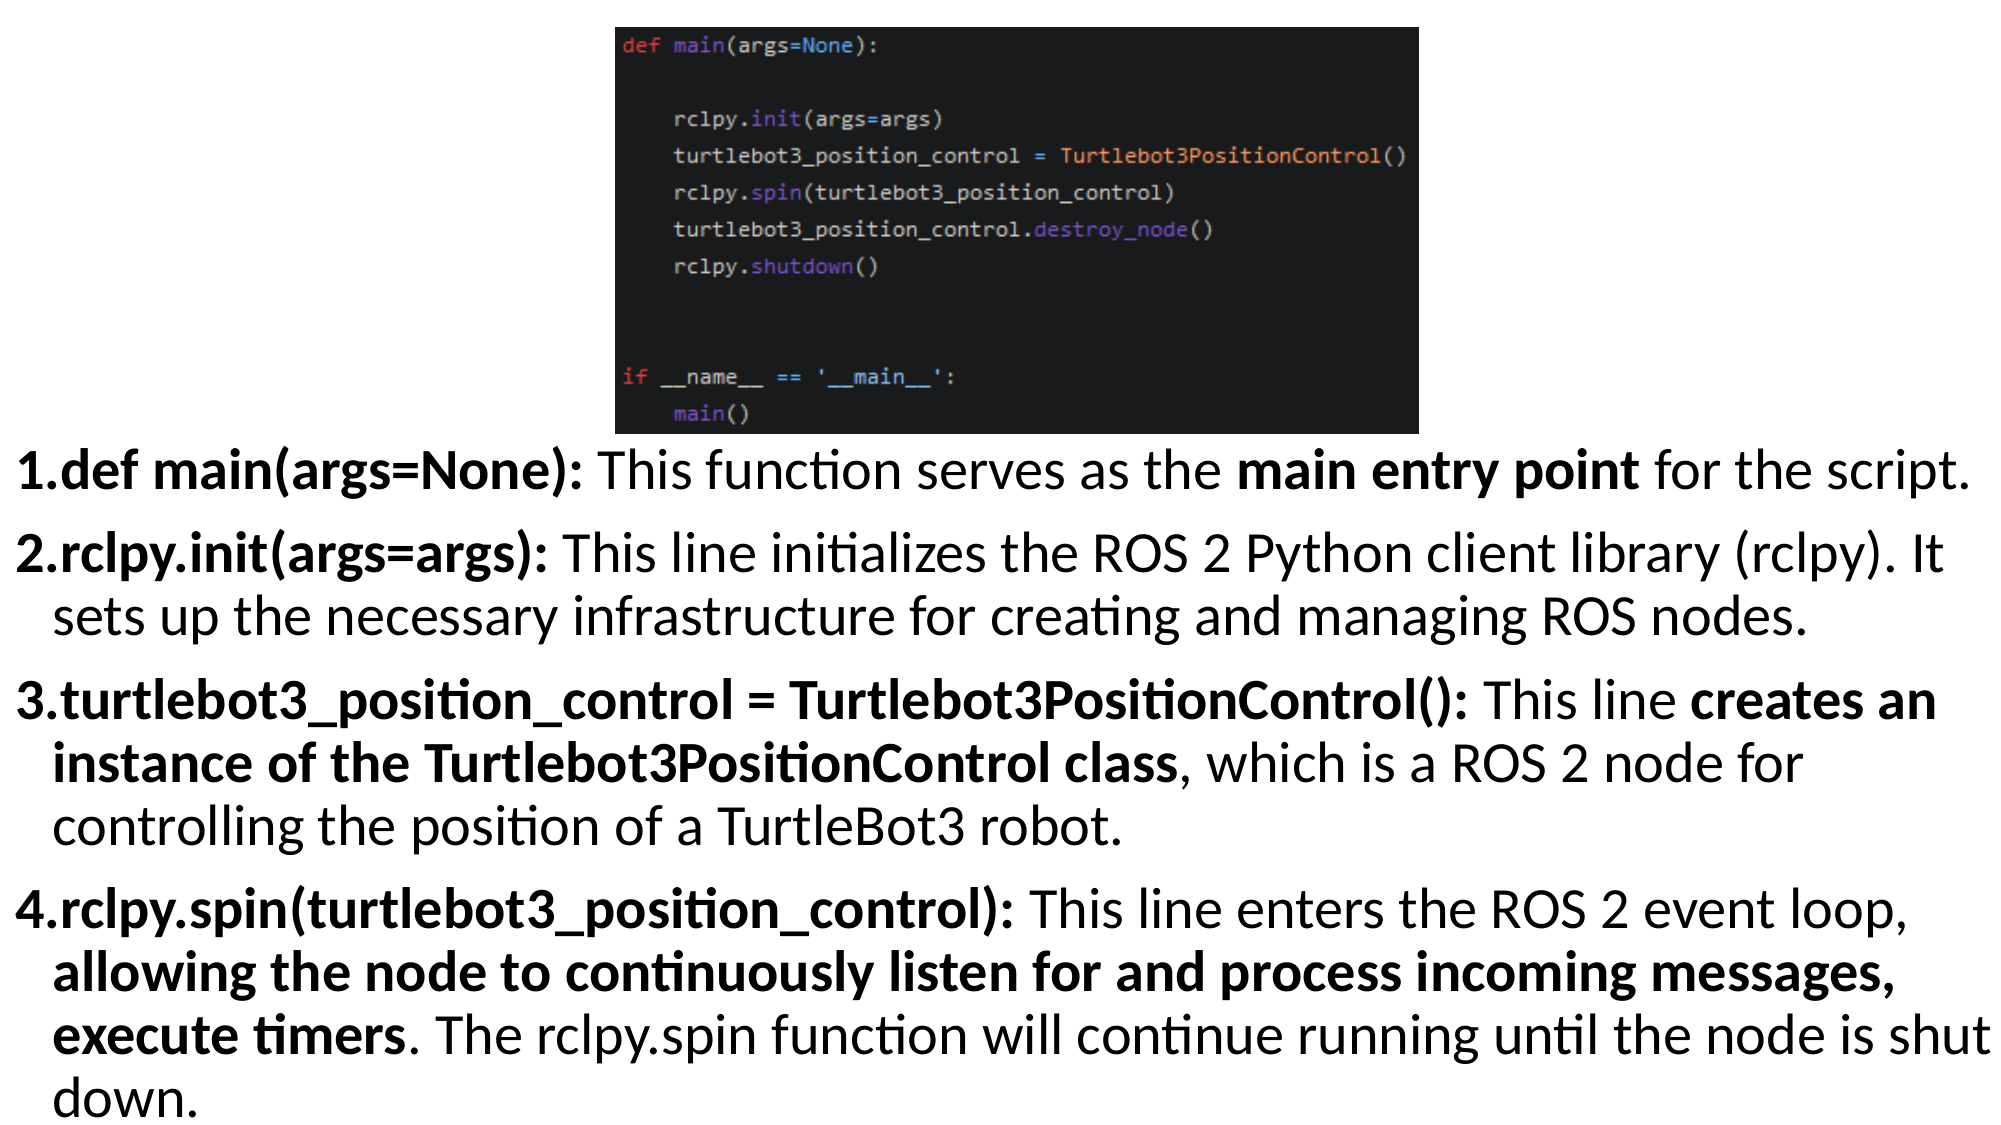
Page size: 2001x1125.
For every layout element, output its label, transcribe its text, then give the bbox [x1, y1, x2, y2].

picture [615, 27, 1419, 434]
list def main(args=None): This function serves as the main entry point for the script. rclpy.init(args=args): This line initializes the ROS 2 Python client library (rclpy). It sets up the necessary infrastructure for creating and managing ROS nodes. turtlebot3_position_control = Turtlebot3PositionControl(): This line creates an instance of the Turtlebot3PositionControl class, which is a ROS 2 node for controlling the position of a TurtleBot3 robot. rclpy.spin(turtlebot3_position_control): This line enters the ROS 2 event loop, allowing the node to continuously listen for and process incoming messages, execute timers. The rclpy.spin function will continue running until the node is shut down. [0, 431, 2000, 1125]
